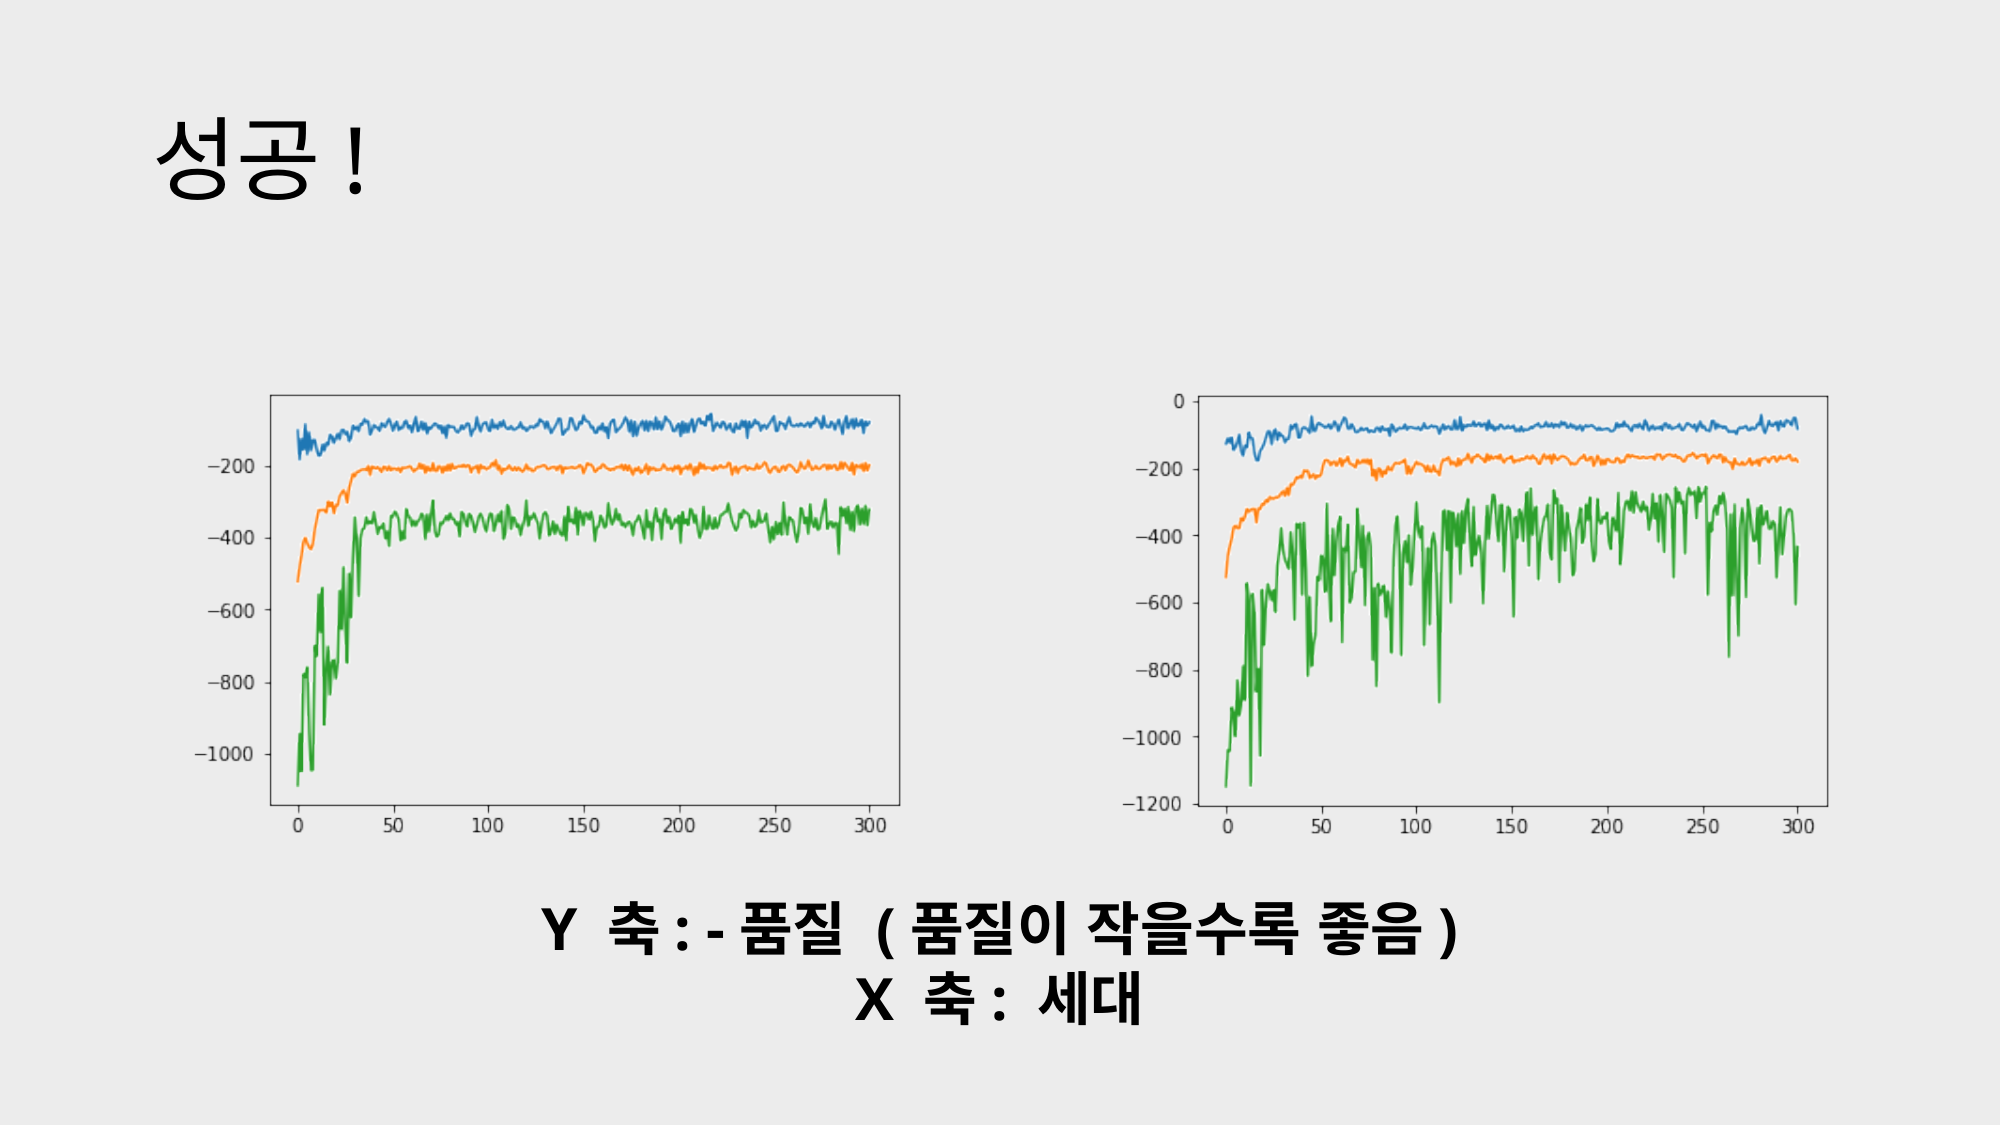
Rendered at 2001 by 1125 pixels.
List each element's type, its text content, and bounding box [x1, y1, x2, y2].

title 성공! [137, 55, 1863, 273]
picture [180, 376, 918, 850]
picture [1108, 377, 1846, 851]
text_box Y 축: -품질 (품질이 작을수록 좋음) X 축: 세대 [527, 884, 1473, 1040]
